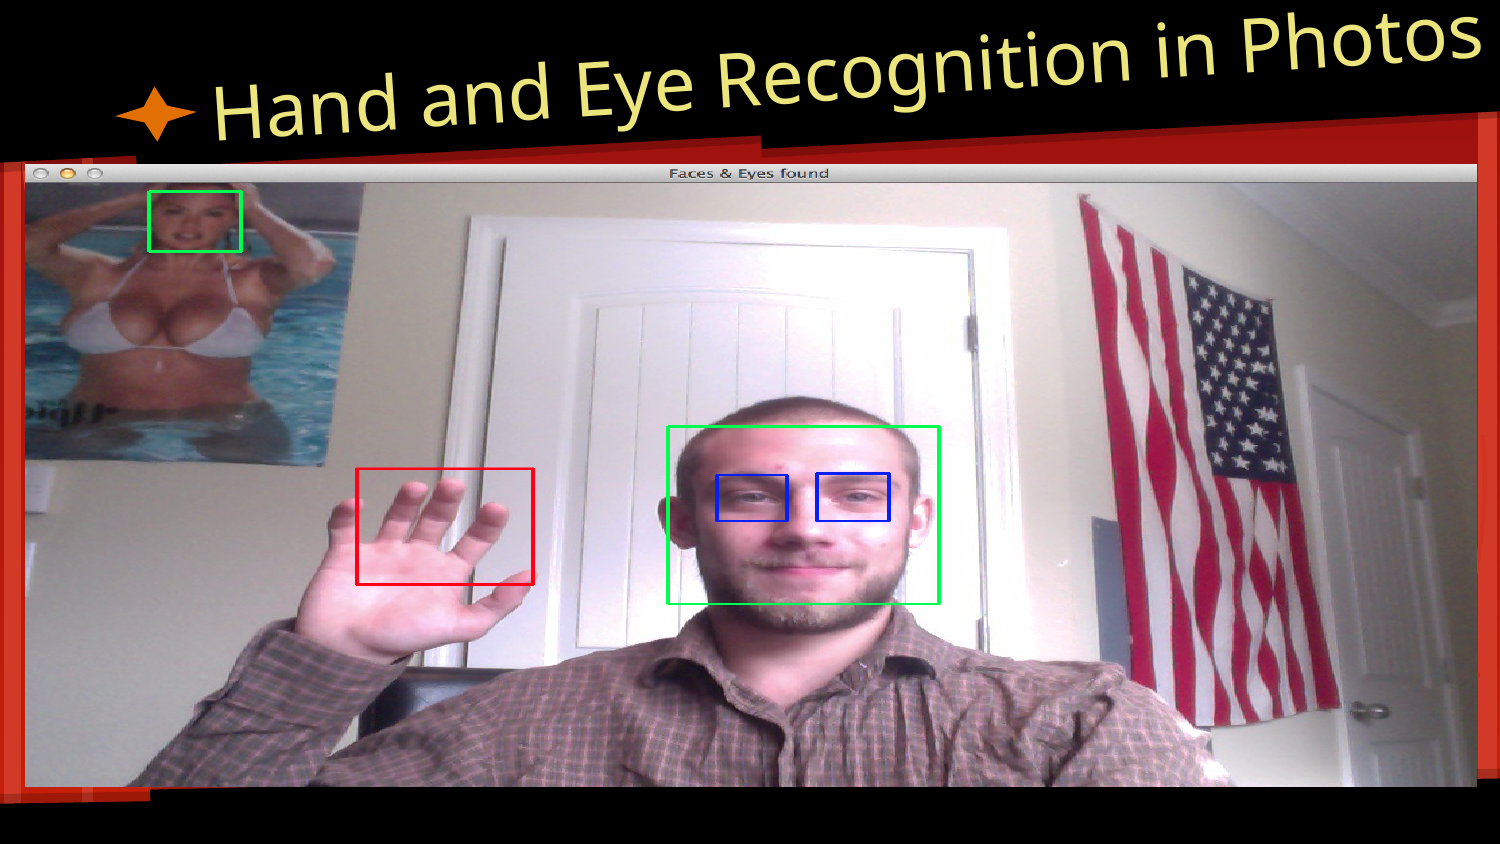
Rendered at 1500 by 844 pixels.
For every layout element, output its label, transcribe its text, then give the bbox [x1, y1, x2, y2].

picture [25, 164, 1477, 787]
title Hand and Eye Recognition in Photos [191, 0, 1500, 163]
